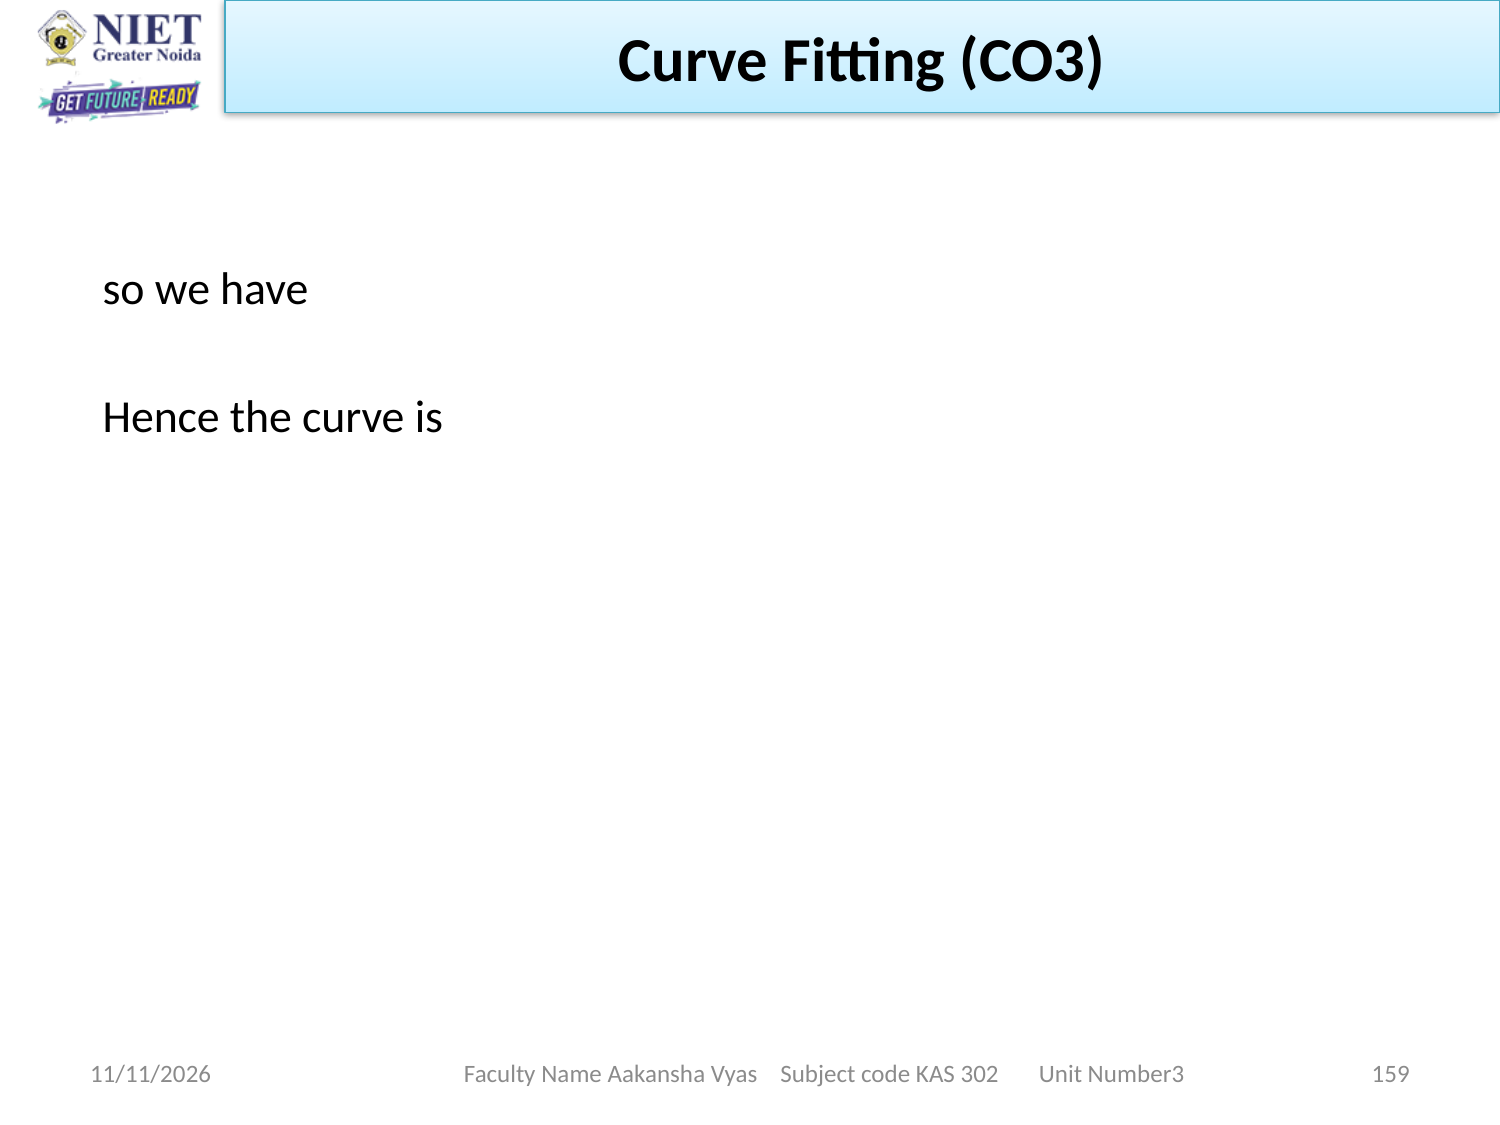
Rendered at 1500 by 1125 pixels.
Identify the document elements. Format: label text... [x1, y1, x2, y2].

slide_number 159 [1074, 1042, 1425, 1103]
picture [0, 0, 238, 135]
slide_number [75, 1042, 412, 1103]
text_box Curve Fitting (CO3) [238, 0, 1500, 113]
footer Faculty Name Aakansha Vyas Subject code KAS 302 Unit Number3 [412, 1042, 1074, 1103]
